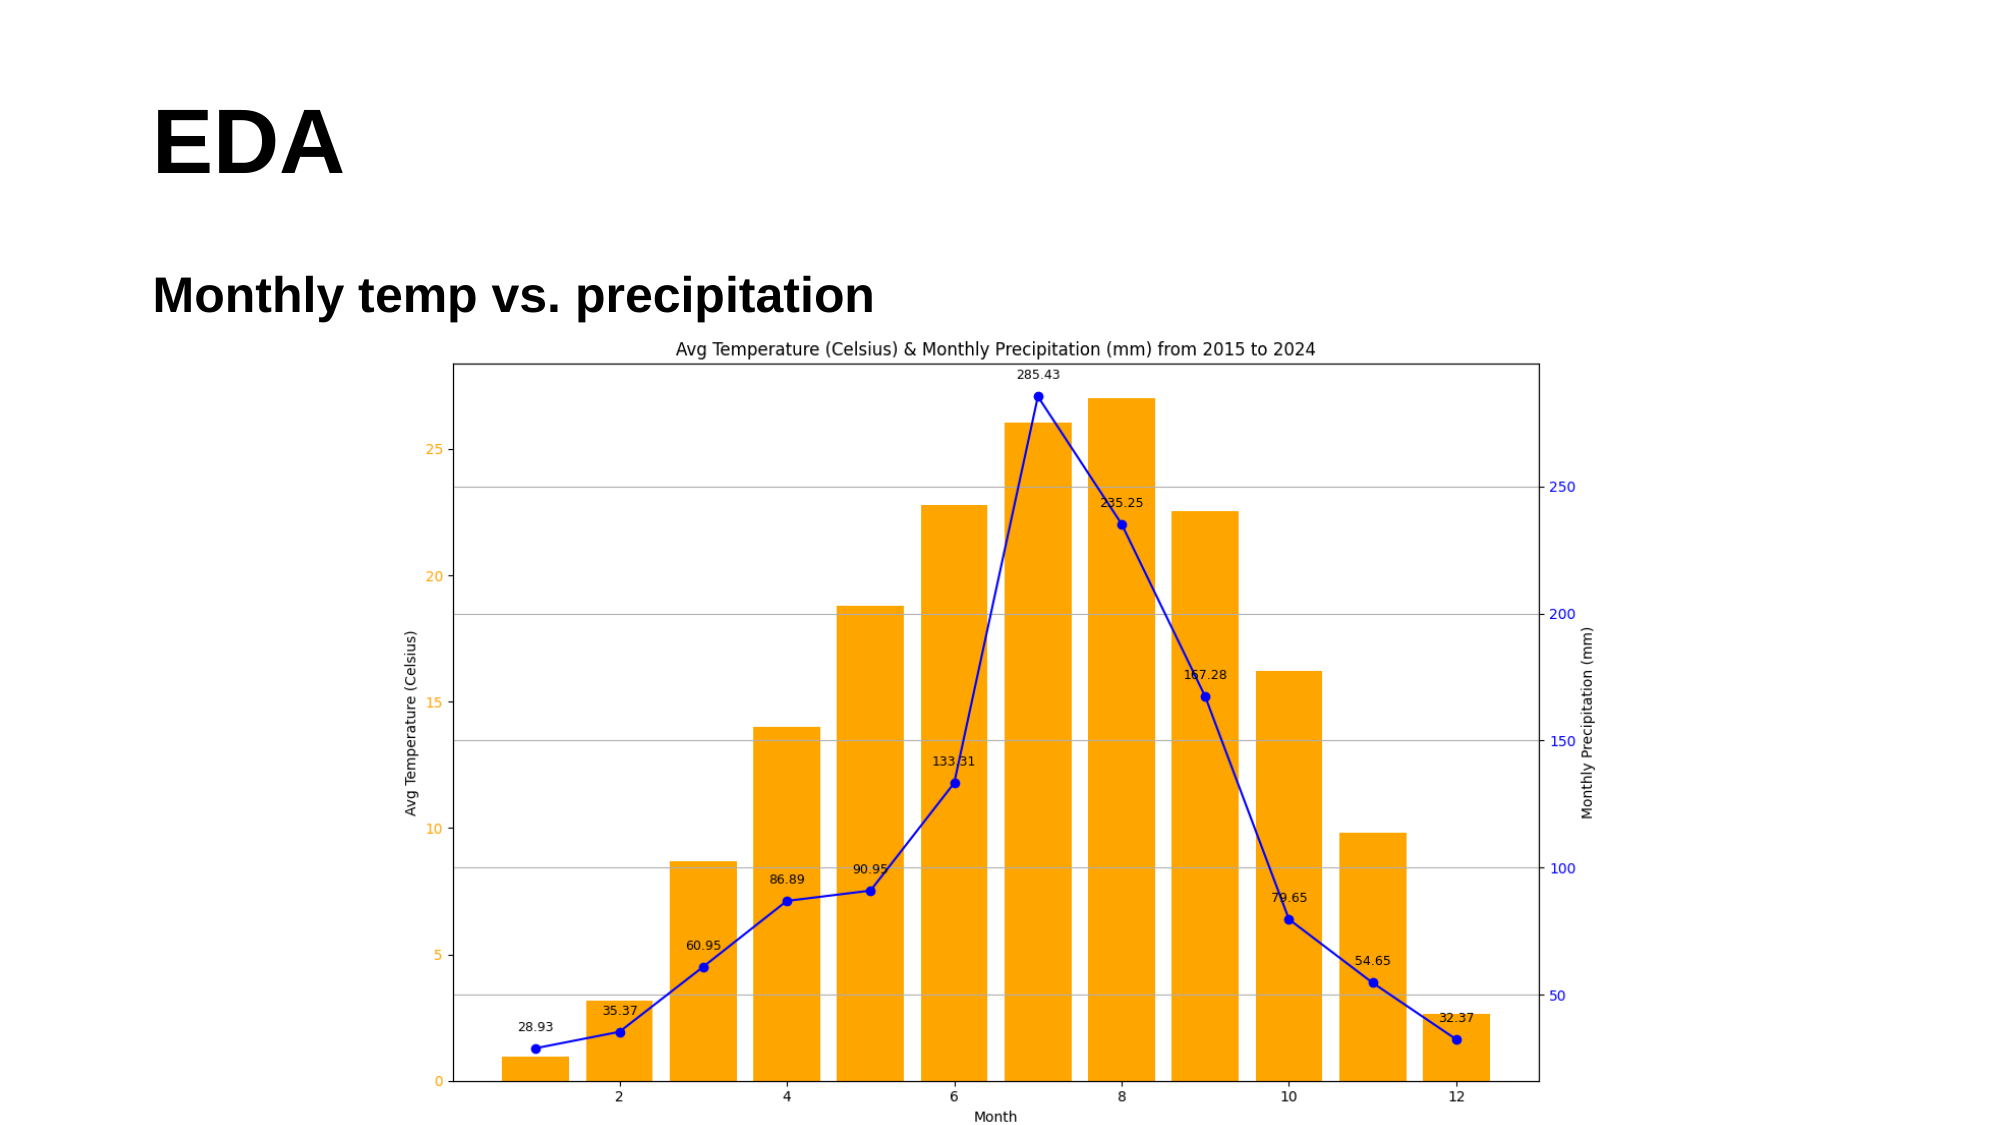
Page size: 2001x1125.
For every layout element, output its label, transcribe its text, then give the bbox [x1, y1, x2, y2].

list Monthly temp vs. precipitation [137, 233, 1863, 332]
picture [395, 330, 1605, 1125]
title EDA [137, 59, 1863, 227]
